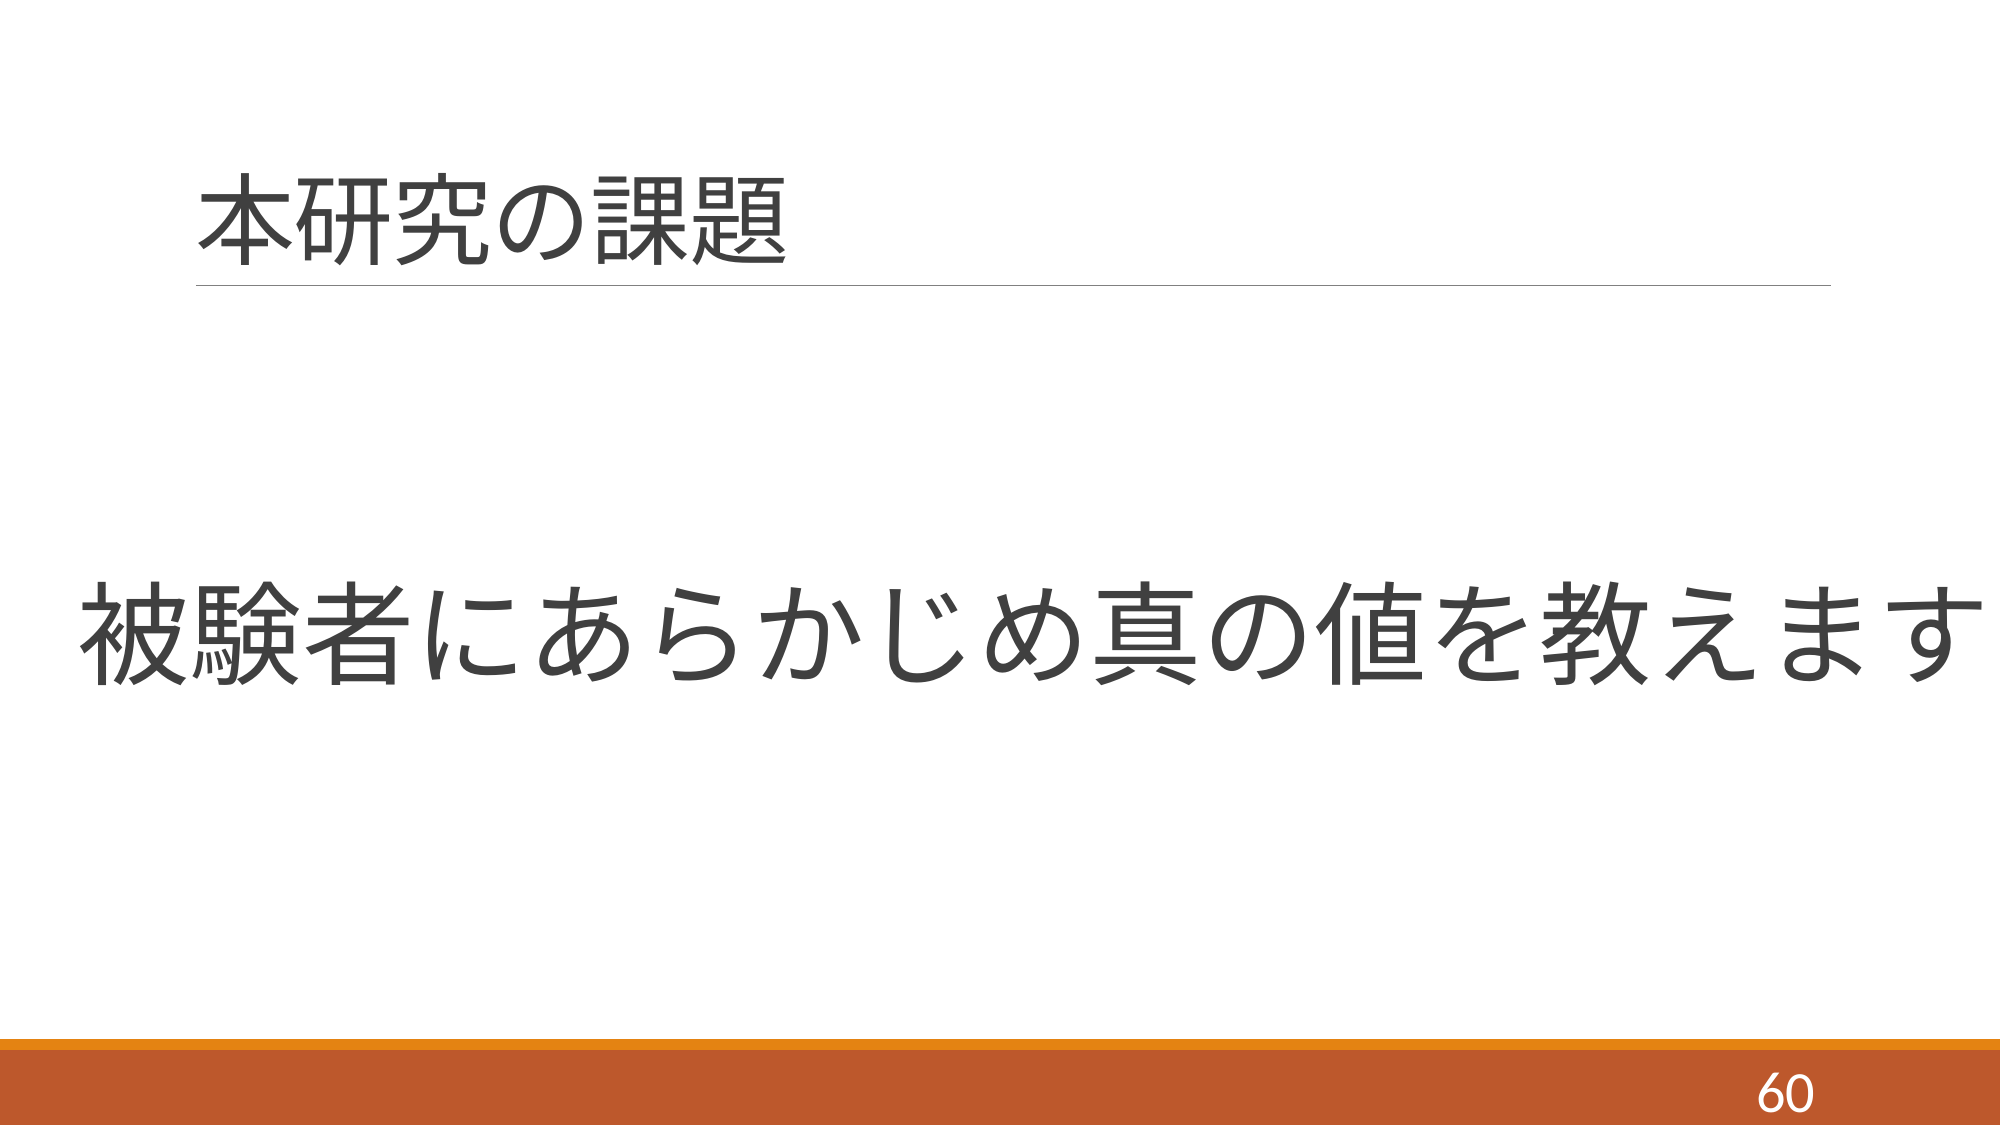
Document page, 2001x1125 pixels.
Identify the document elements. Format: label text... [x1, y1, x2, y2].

slide_number 59 [1414, 1059, 1830, 1120]
title 本研究の課題 [180, 47, 1830, 285]
text_box 被験者にあらかじめ真の値を教えます [62, 557, 2000, 707]
